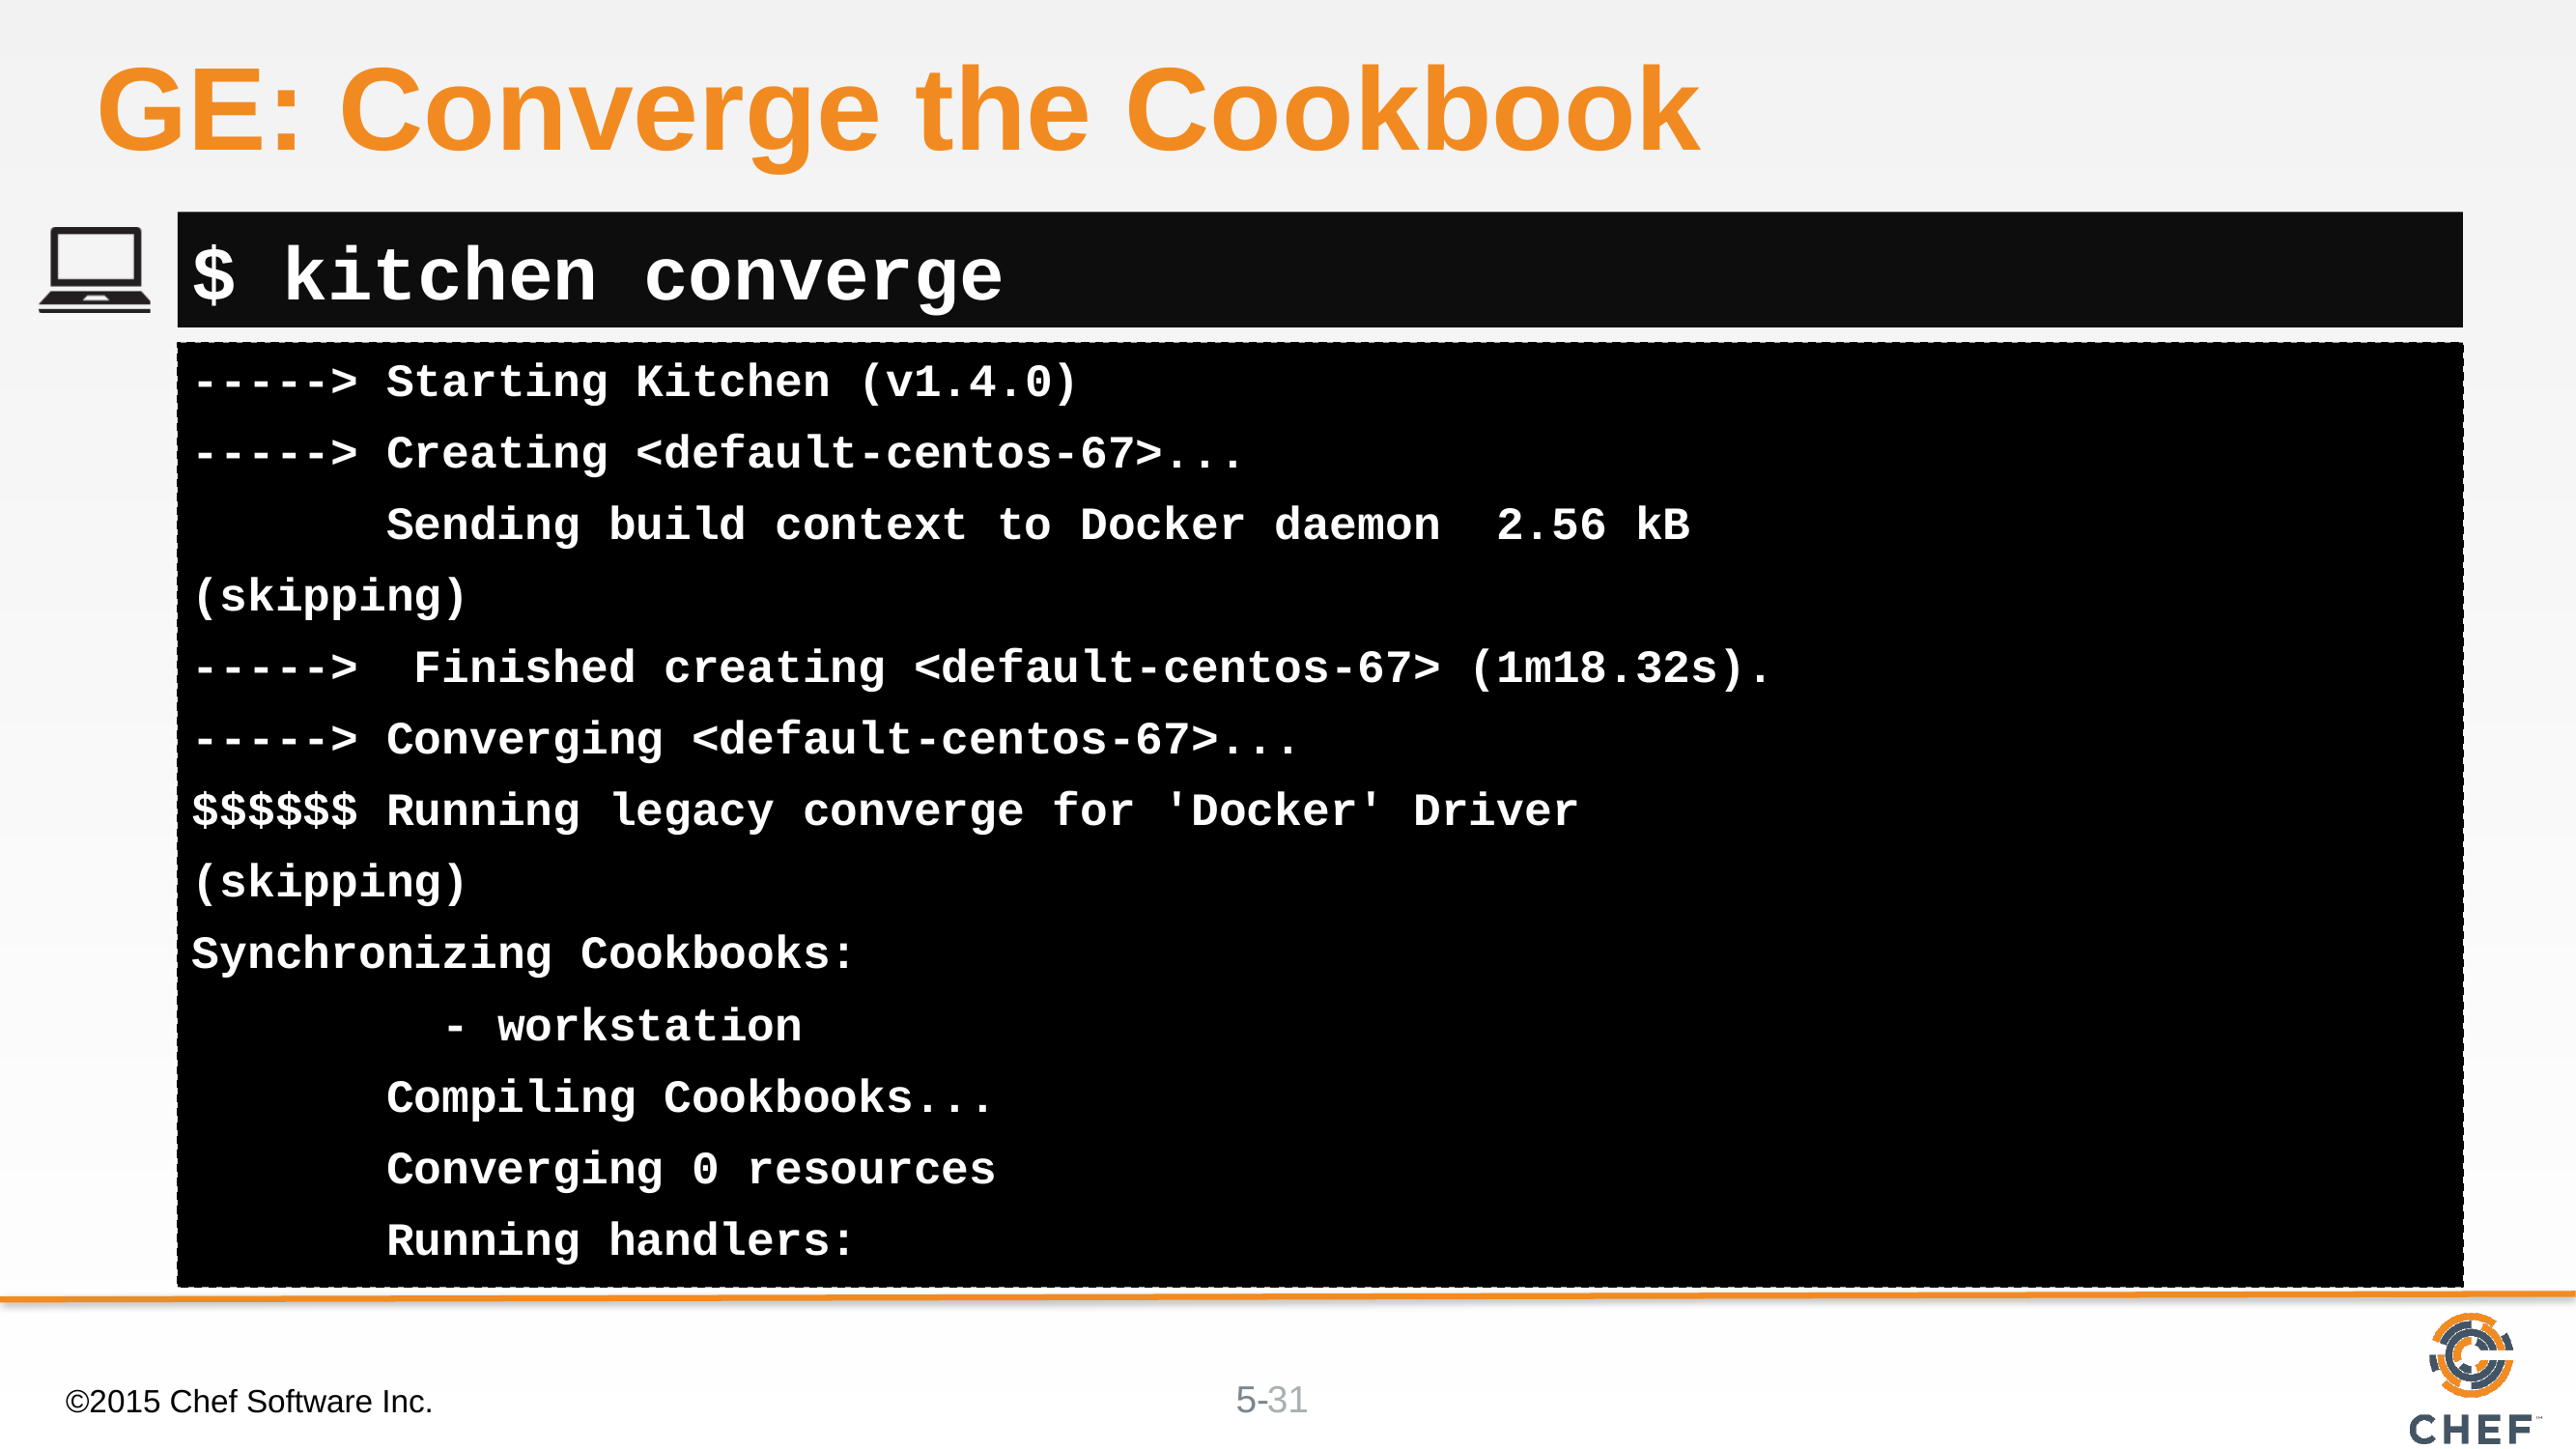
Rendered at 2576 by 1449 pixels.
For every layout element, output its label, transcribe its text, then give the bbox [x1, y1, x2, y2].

list -----> Starting Kitchen (v1.4.0) -----> Creating <default-centos-67>... Sending build context to Docker daemon 2.56 kB (skipping) -----> Finished creating <default-centos-67> (1m18.32s). -----> Converging <default-centos-67>... $$$$$$ Running legacy converge for 'Docker' Driver (skipping) Synchronizing Cookbooks: - workstation Compiling Cookbooks... Converging 0 resources Running handlers: [177, 342, 2464, 1288]
title GE: Converge the Cookbook [96, 48, 2463, 180]
picture [2399, 1297, 2550, 1449]
footer ©2015 Chef Software Inc. [51, 1359, 952, 1440]
slide_number 31 [998, 1359, 1578, 1437]
list $ kitchen converge [177, 212, 2463, 327]
